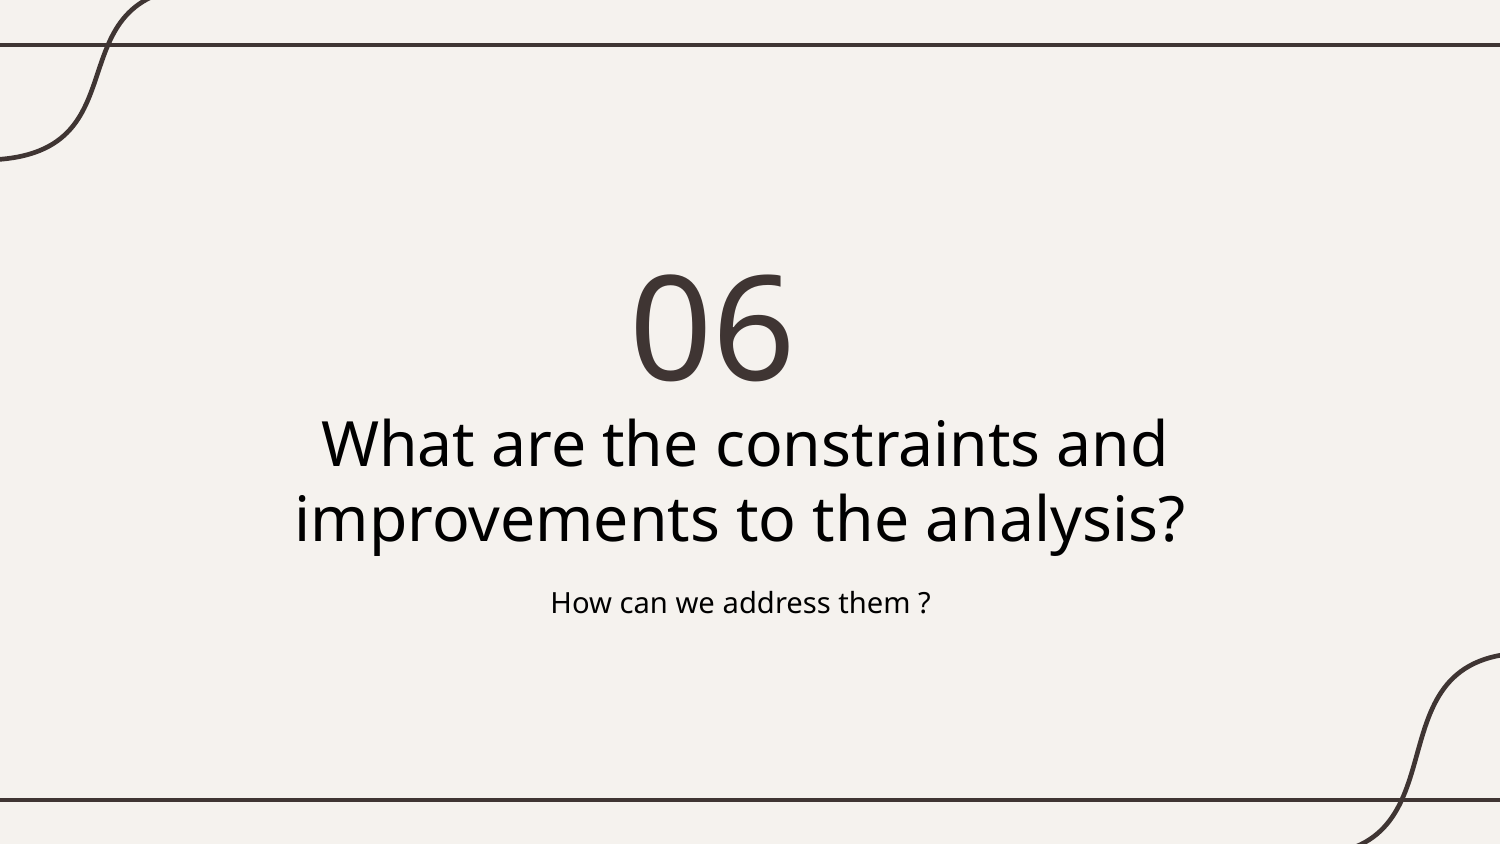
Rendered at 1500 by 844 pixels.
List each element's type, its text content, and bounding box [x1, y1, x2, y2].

subtitle How can we address them ? [366, 569, 1115, 635]
title 06 [614, 219, 886, 381]
title What are the constraints and improvements to the analysis? [99, 389, 1383, 524]
